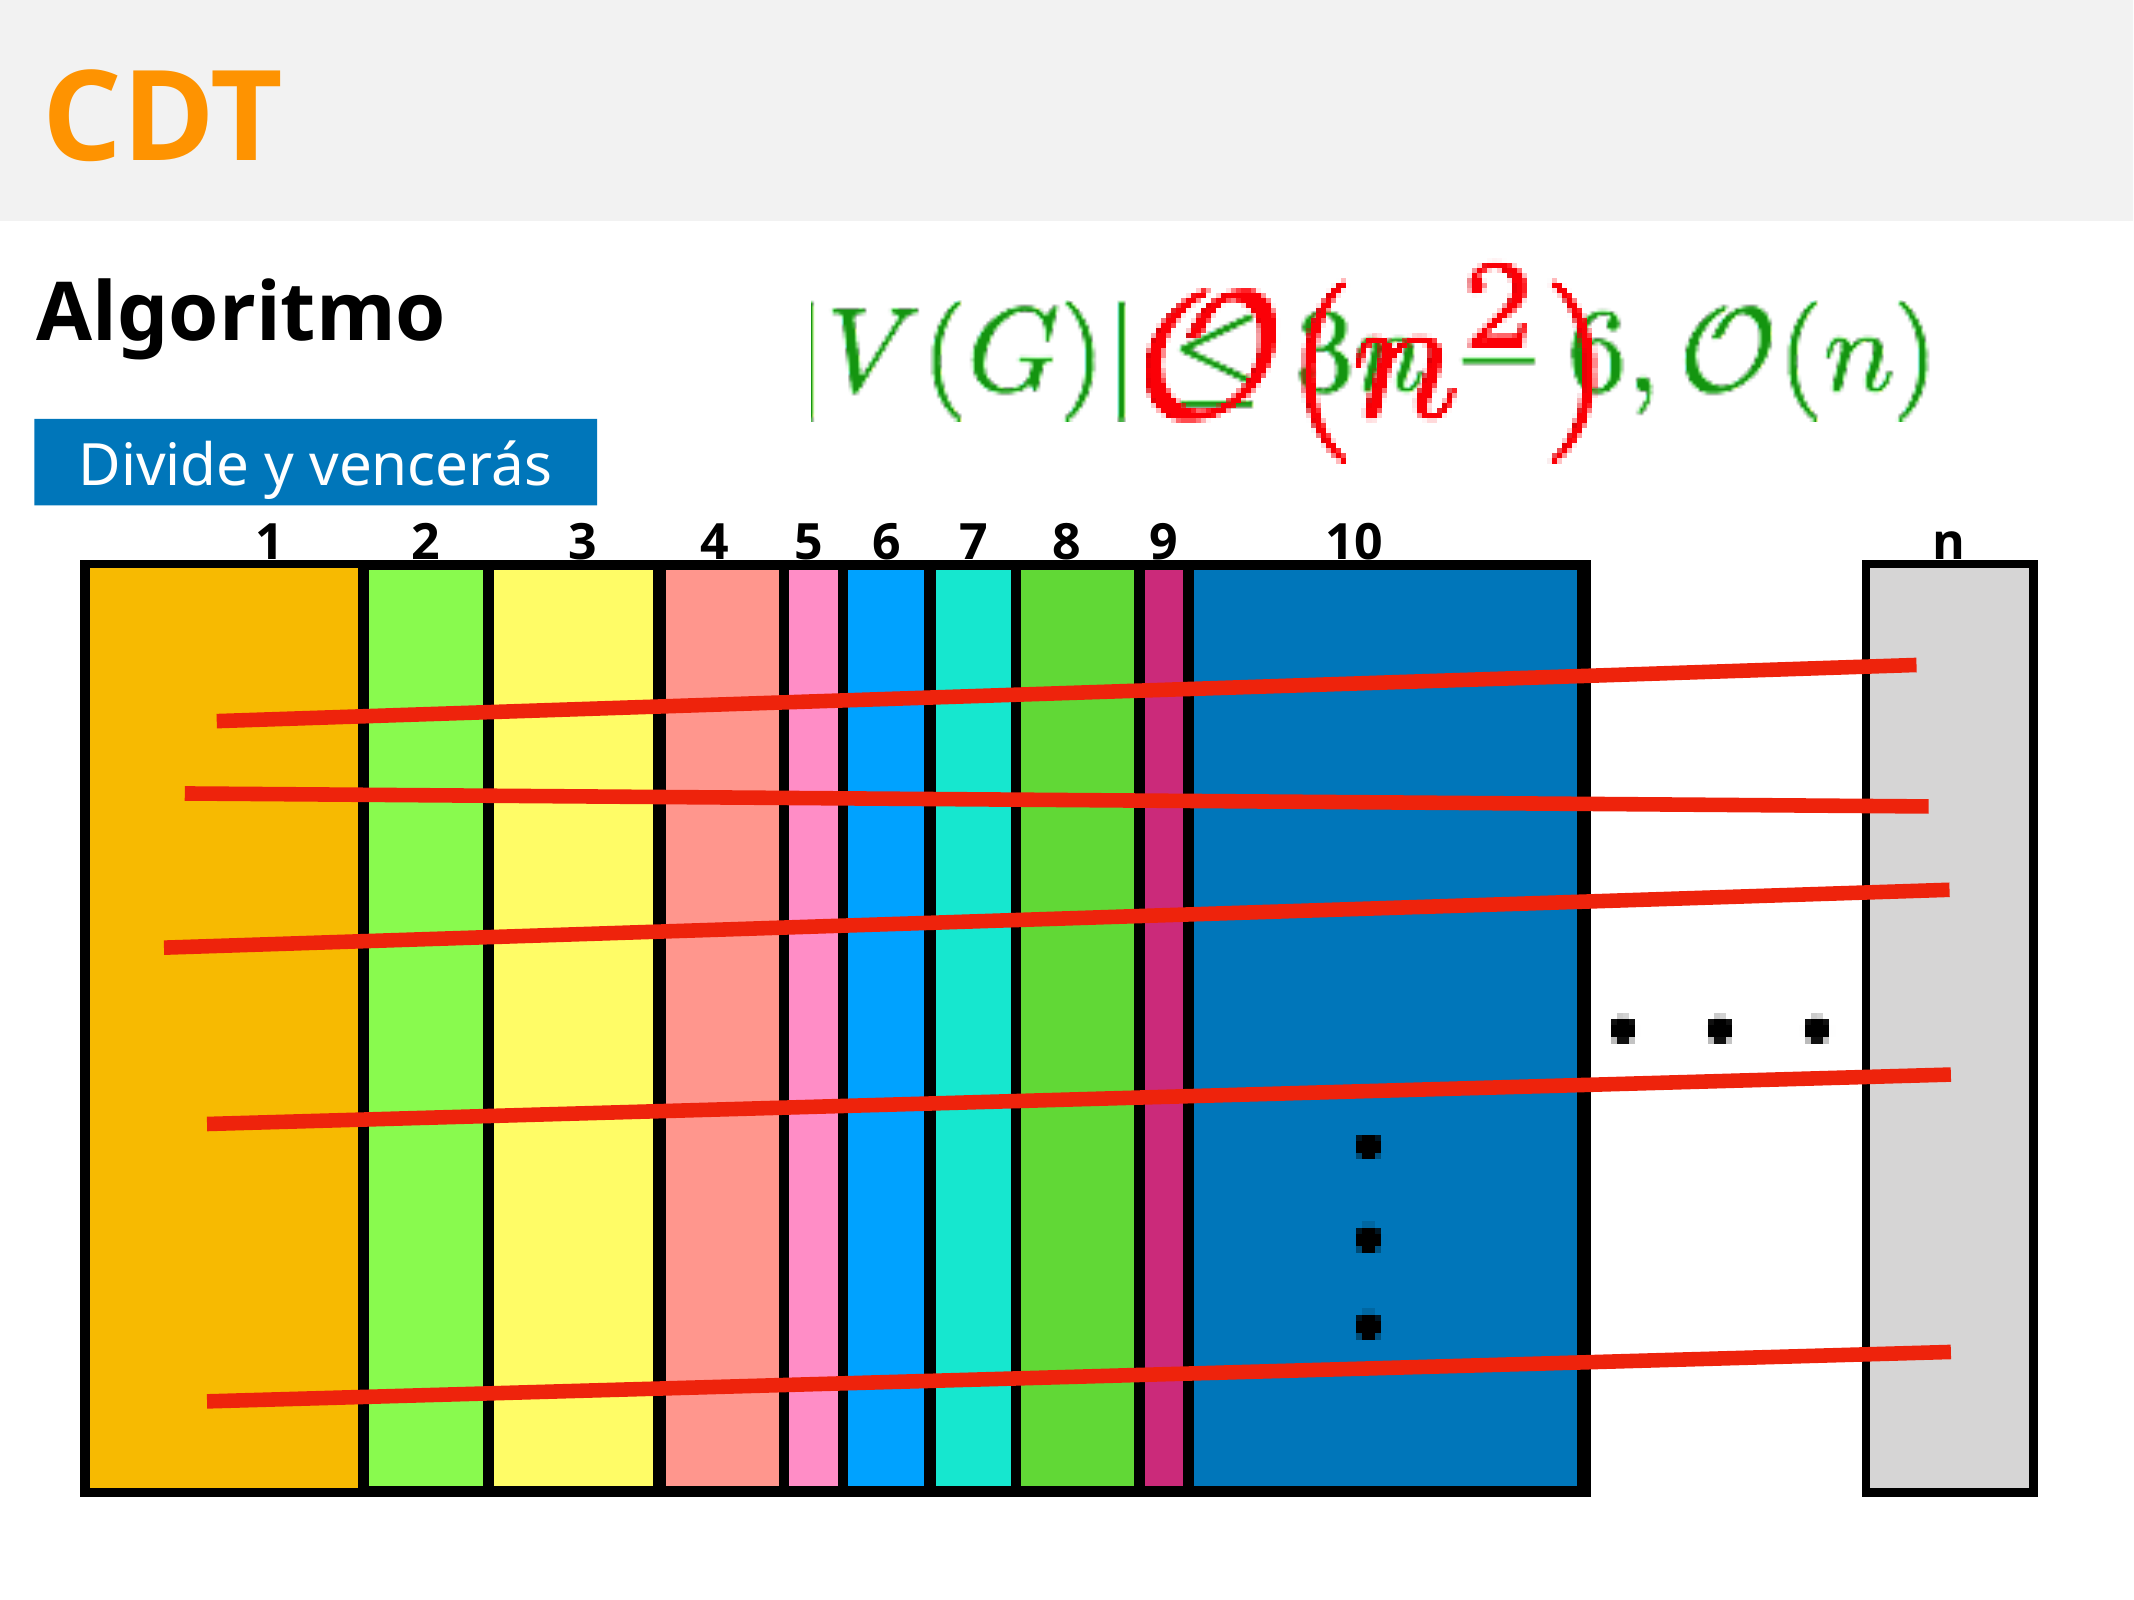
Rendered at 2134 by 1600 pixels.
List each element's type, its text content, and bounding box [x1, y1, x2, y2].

text_box Algoritmo [28, 251, 455, 366]
title CDT [33, 24, 1779, 195]
picture [1356, 1135, 1388, 1341]
text_box [0, 0, 2134, 221]
picture [811, 258, 1933, 465]
text_box Divide y vencerás [34, 418, 598, 506]
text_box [85, 501, 2034, 1493]
